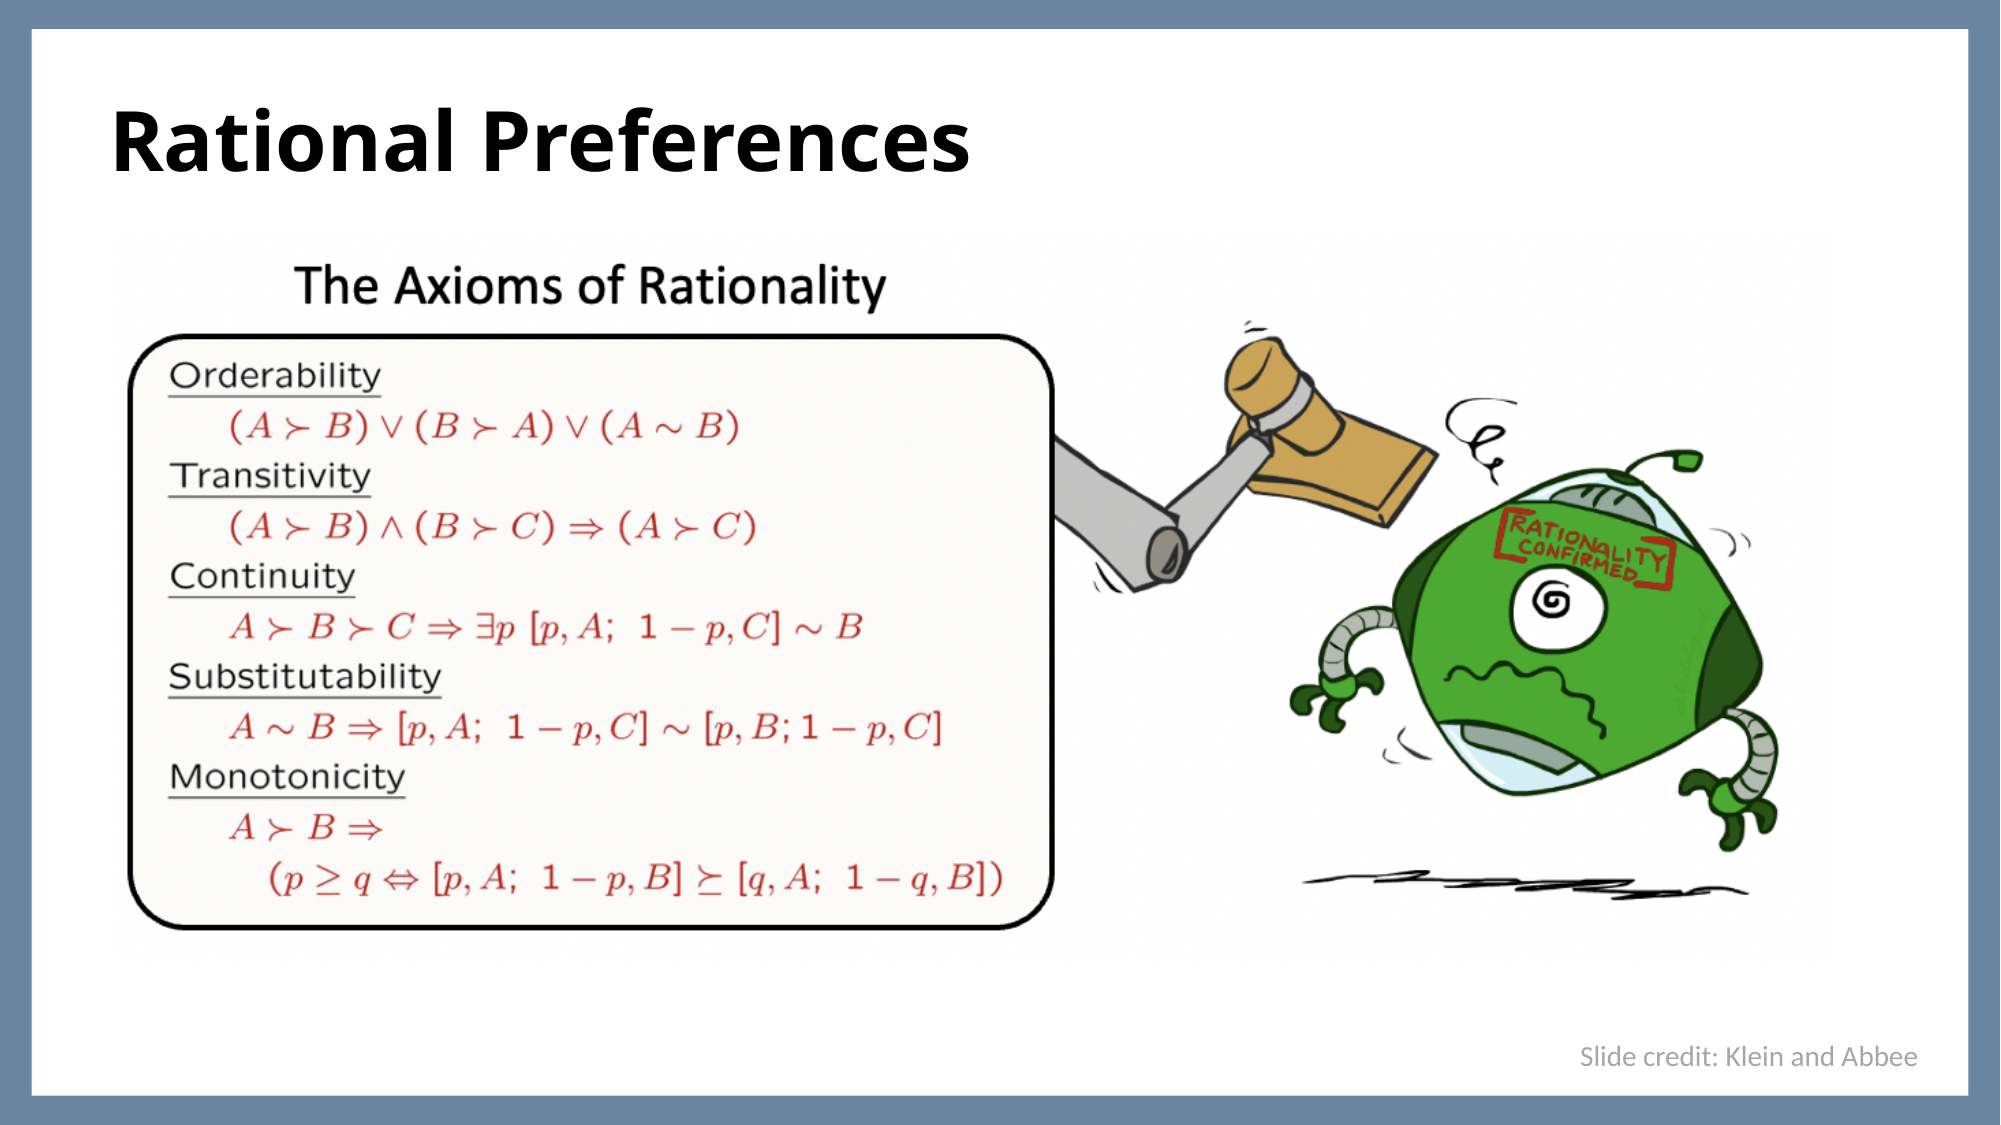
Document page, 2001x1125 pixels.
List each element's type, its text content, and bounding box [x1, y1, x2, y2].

text_box Slide credit: Klein and Abbee [1565, 1029, 1934, 1080]
picture [114, 234, 1832, 962]
text_box Rational Preferences [94, 69, 1750, 198]
